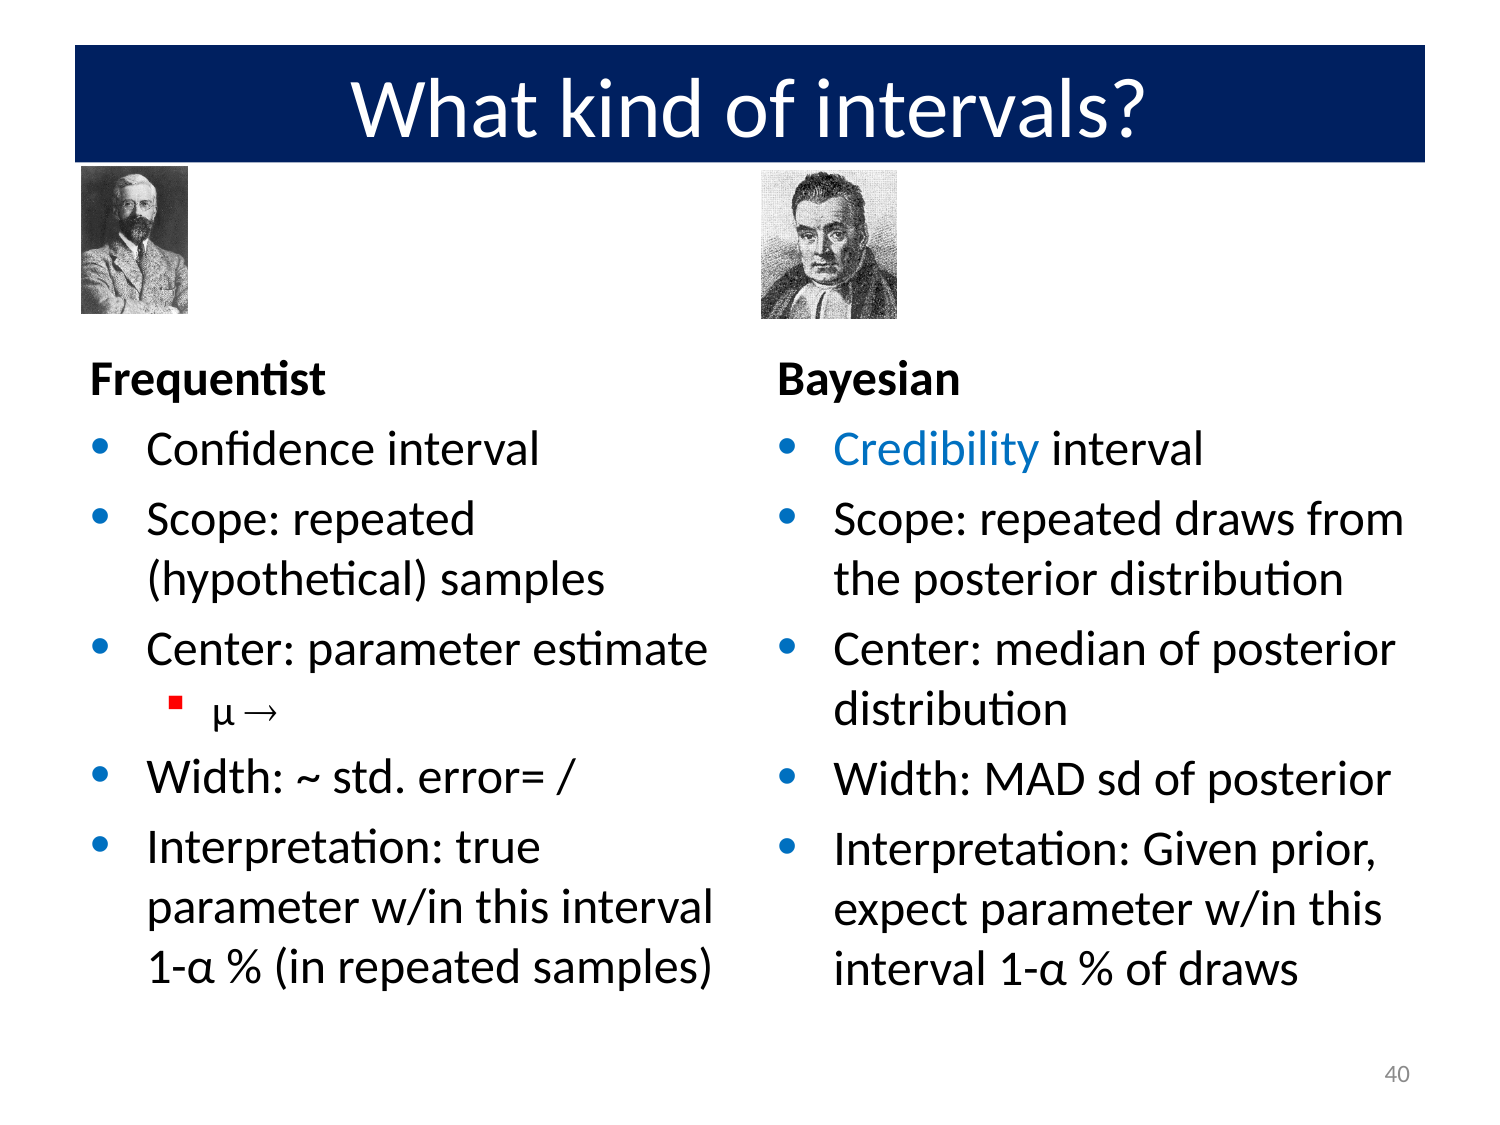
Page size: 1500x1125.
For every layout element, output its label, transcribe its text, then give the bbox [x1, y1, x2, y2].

list Frequentist [75, 307, 738, 413]
list Bayesian [761, 307, 1425, 408]
slide_number 40 [1074, 1042, 1425, 1103]
title What kind of intervals? [75, 45, 1425, 163]
list Credibility interval Scope: repeated draws from the posterior distribution Center: median of posterior distribution Width: MAD sd of posterior Interpretation: Given prior, expect parameter w/in this interval 1-α % of draws [761, 408, 1425, 1057]
picture [80, 165, 188, 314]
picture [761, 170, 897, 319]
